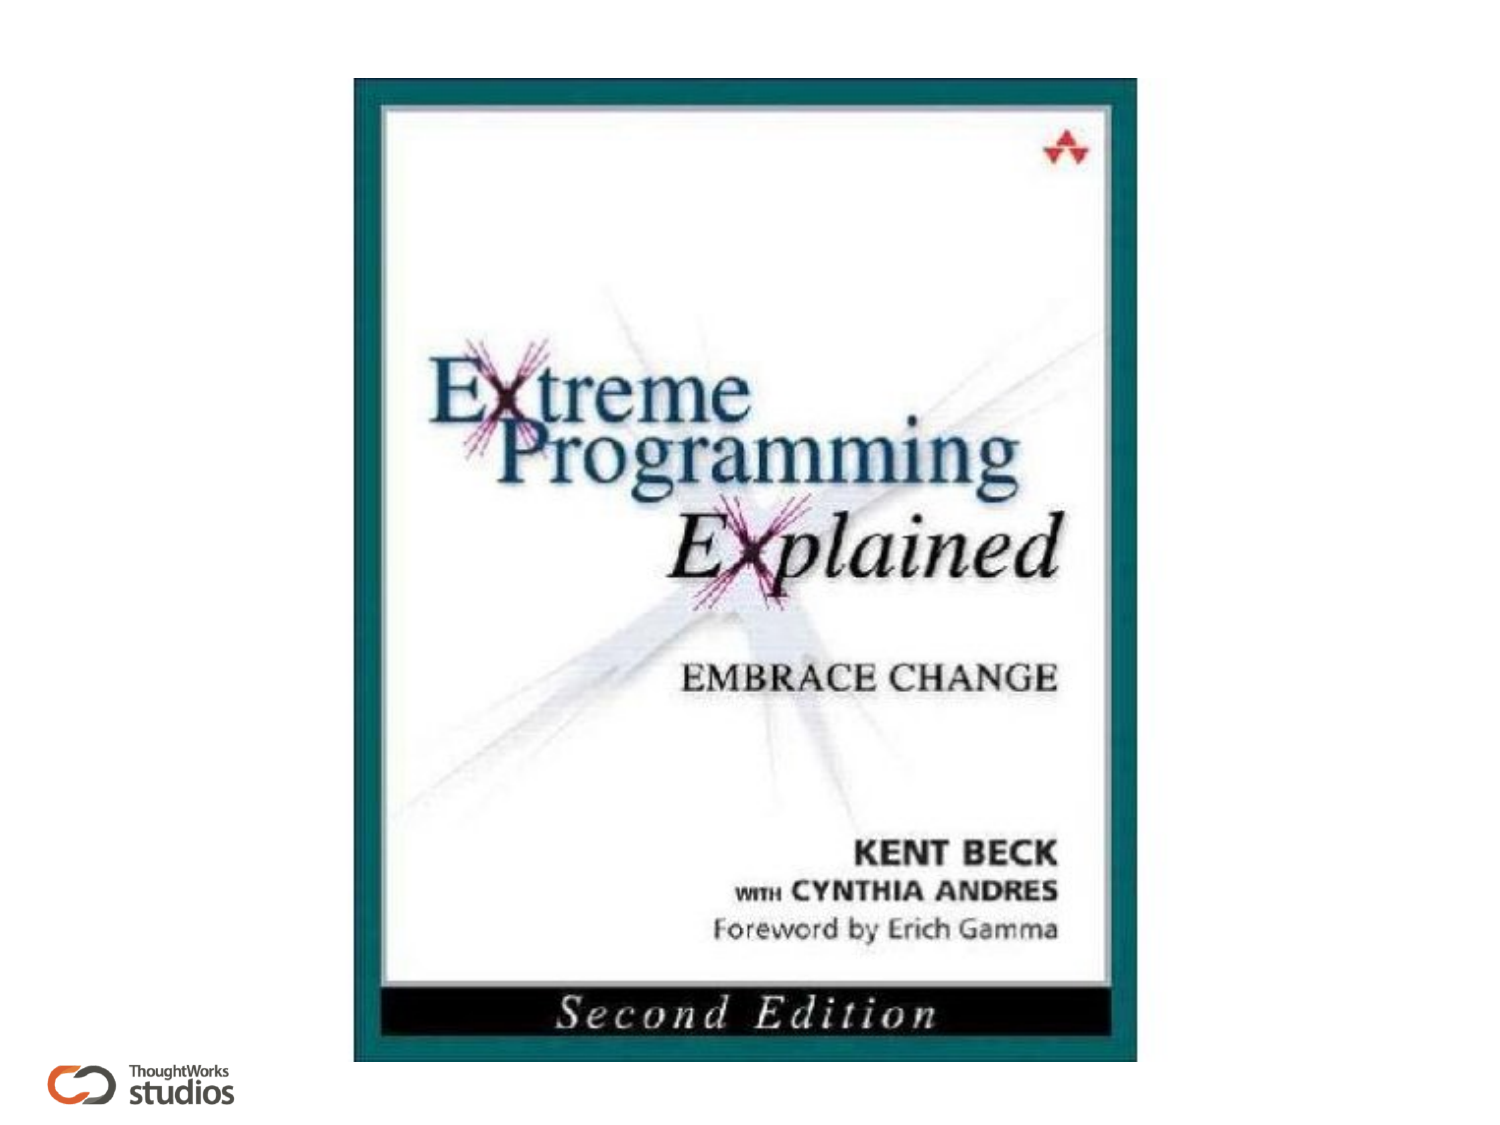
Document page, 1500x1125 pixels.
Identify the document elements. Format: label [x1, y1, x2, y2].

picture [46, 1062, 235, 1105]
picture [253, 78, 1238, 1062]
